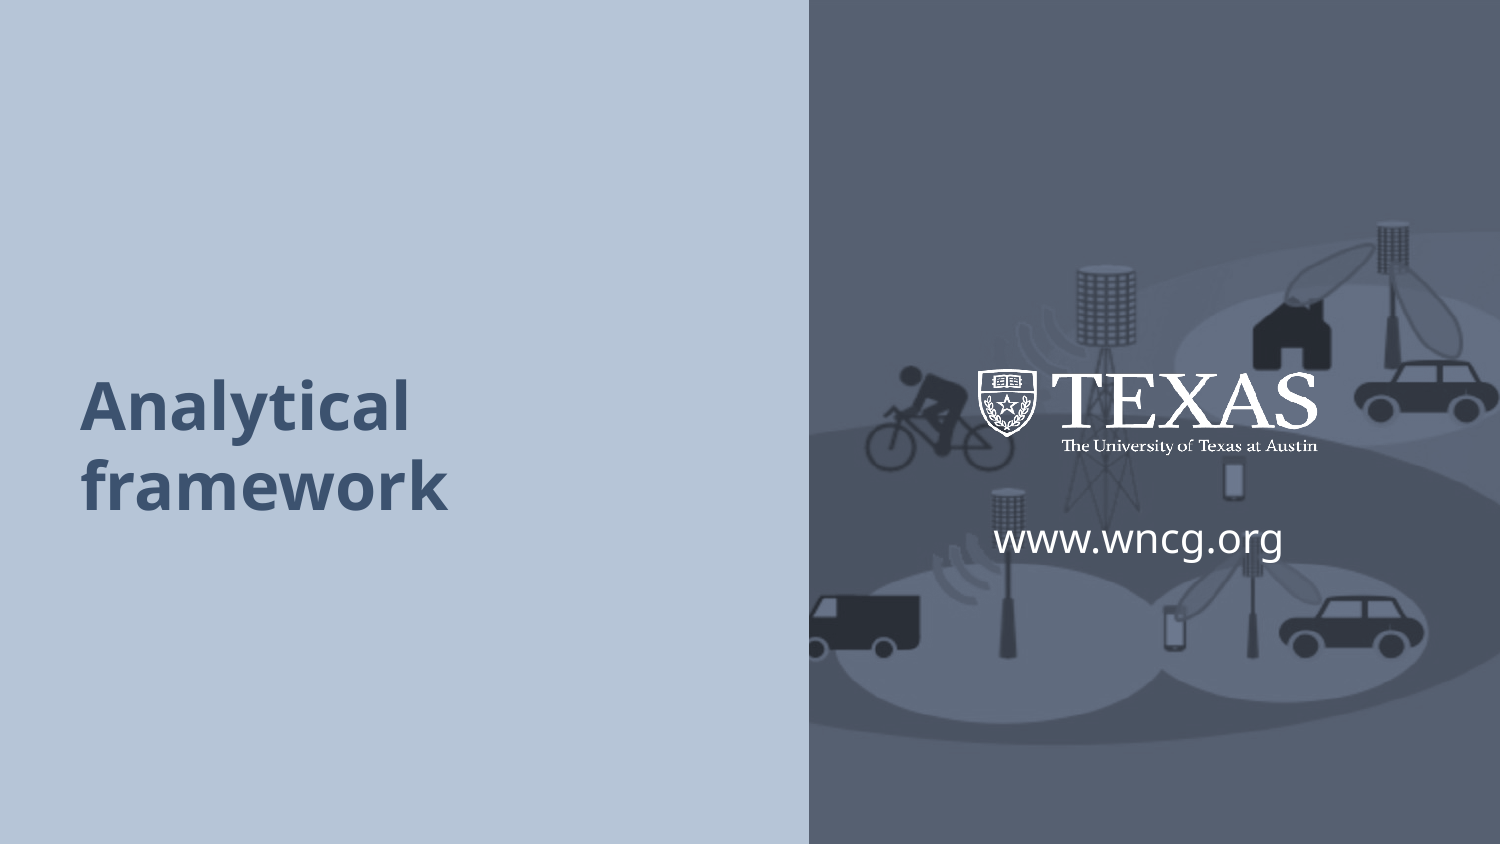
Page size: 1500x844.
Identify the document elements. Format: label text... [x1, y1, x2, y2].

title Analytical framework [64, 386, 786, 502]
picture [808, 0, 1500, 844]
